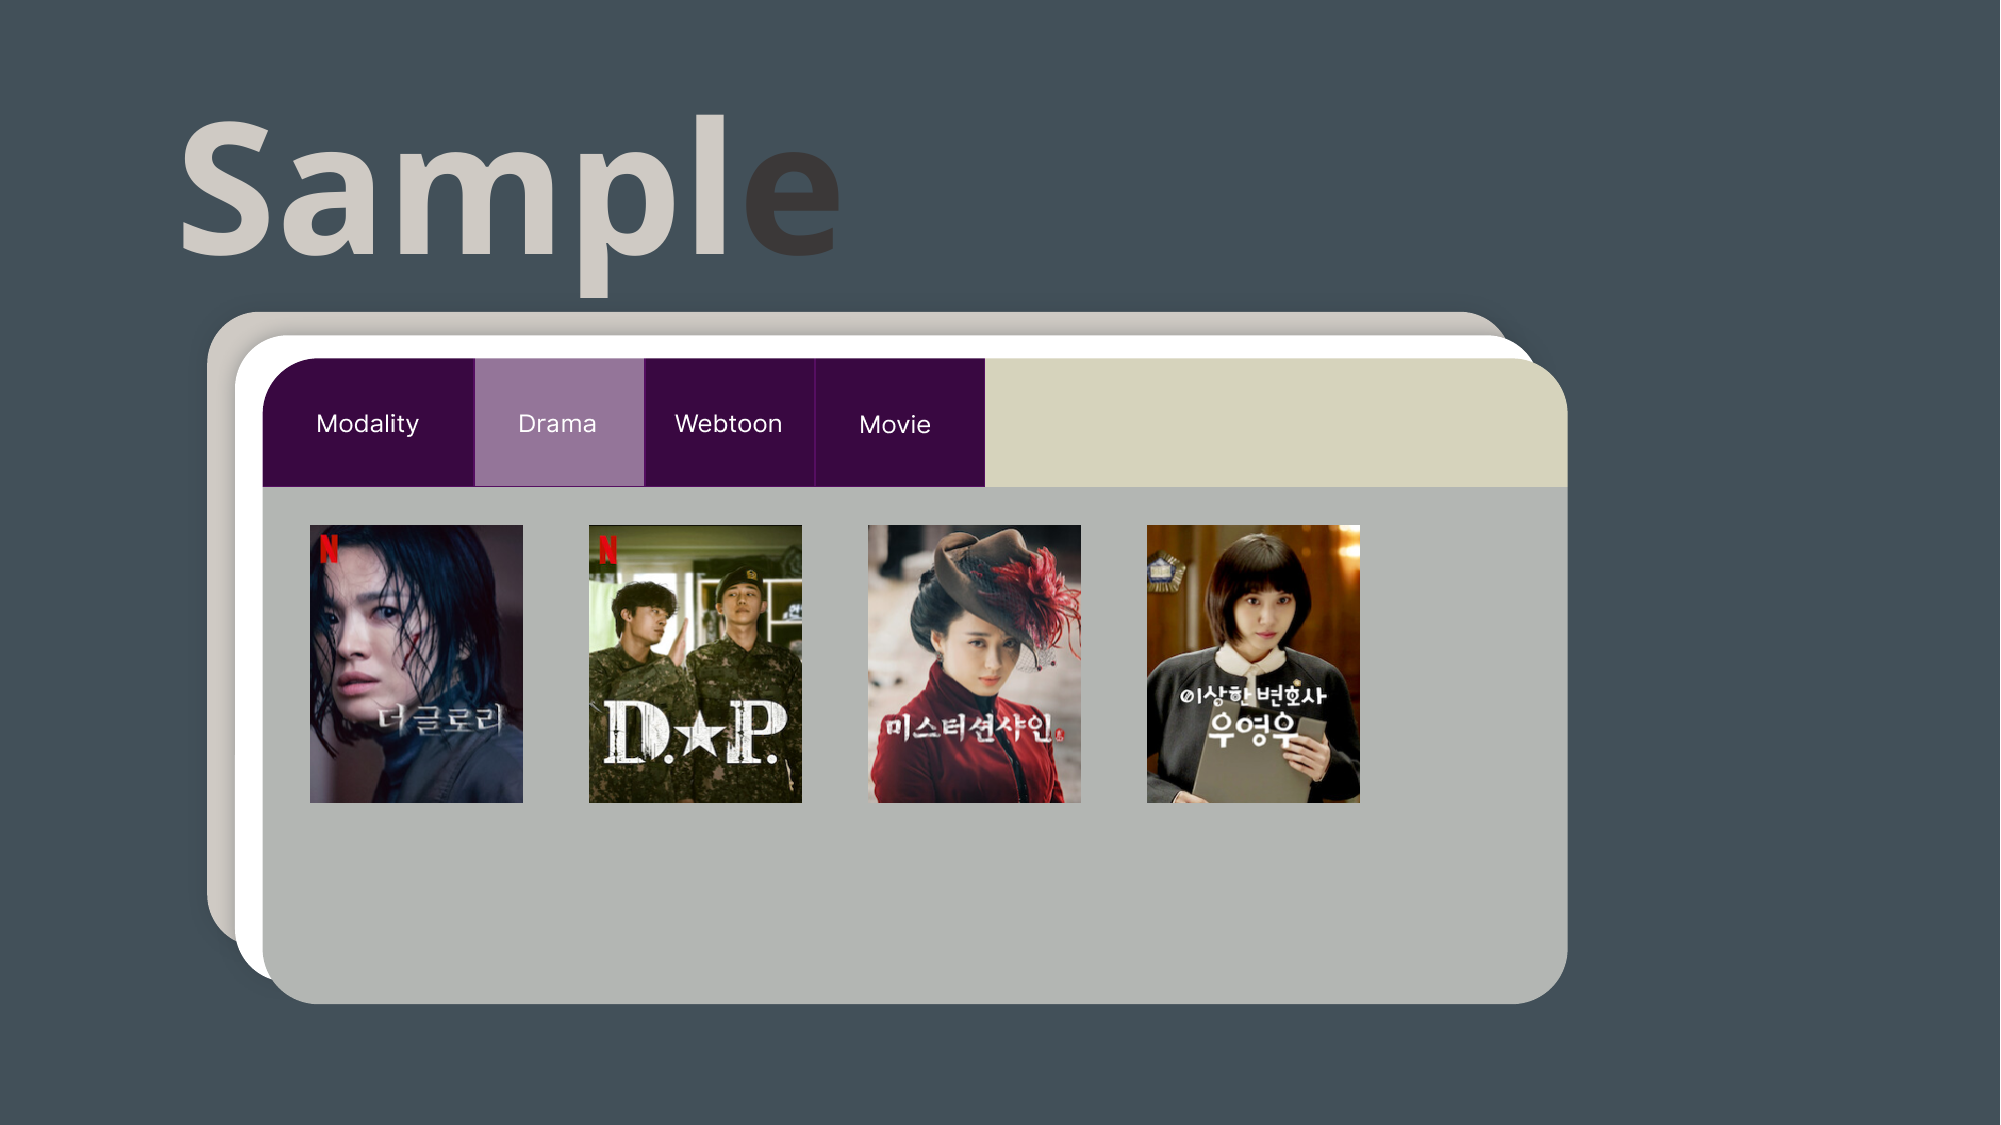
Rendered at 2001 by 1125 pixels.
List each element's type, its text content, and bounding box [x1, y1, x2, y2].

text_box Sample [160, 64, 863, 299]
text_box [233, 334, 1532, 977]
text_box [206, 310, 1494, 934]
picture [262, 358, 1568, 1005]
